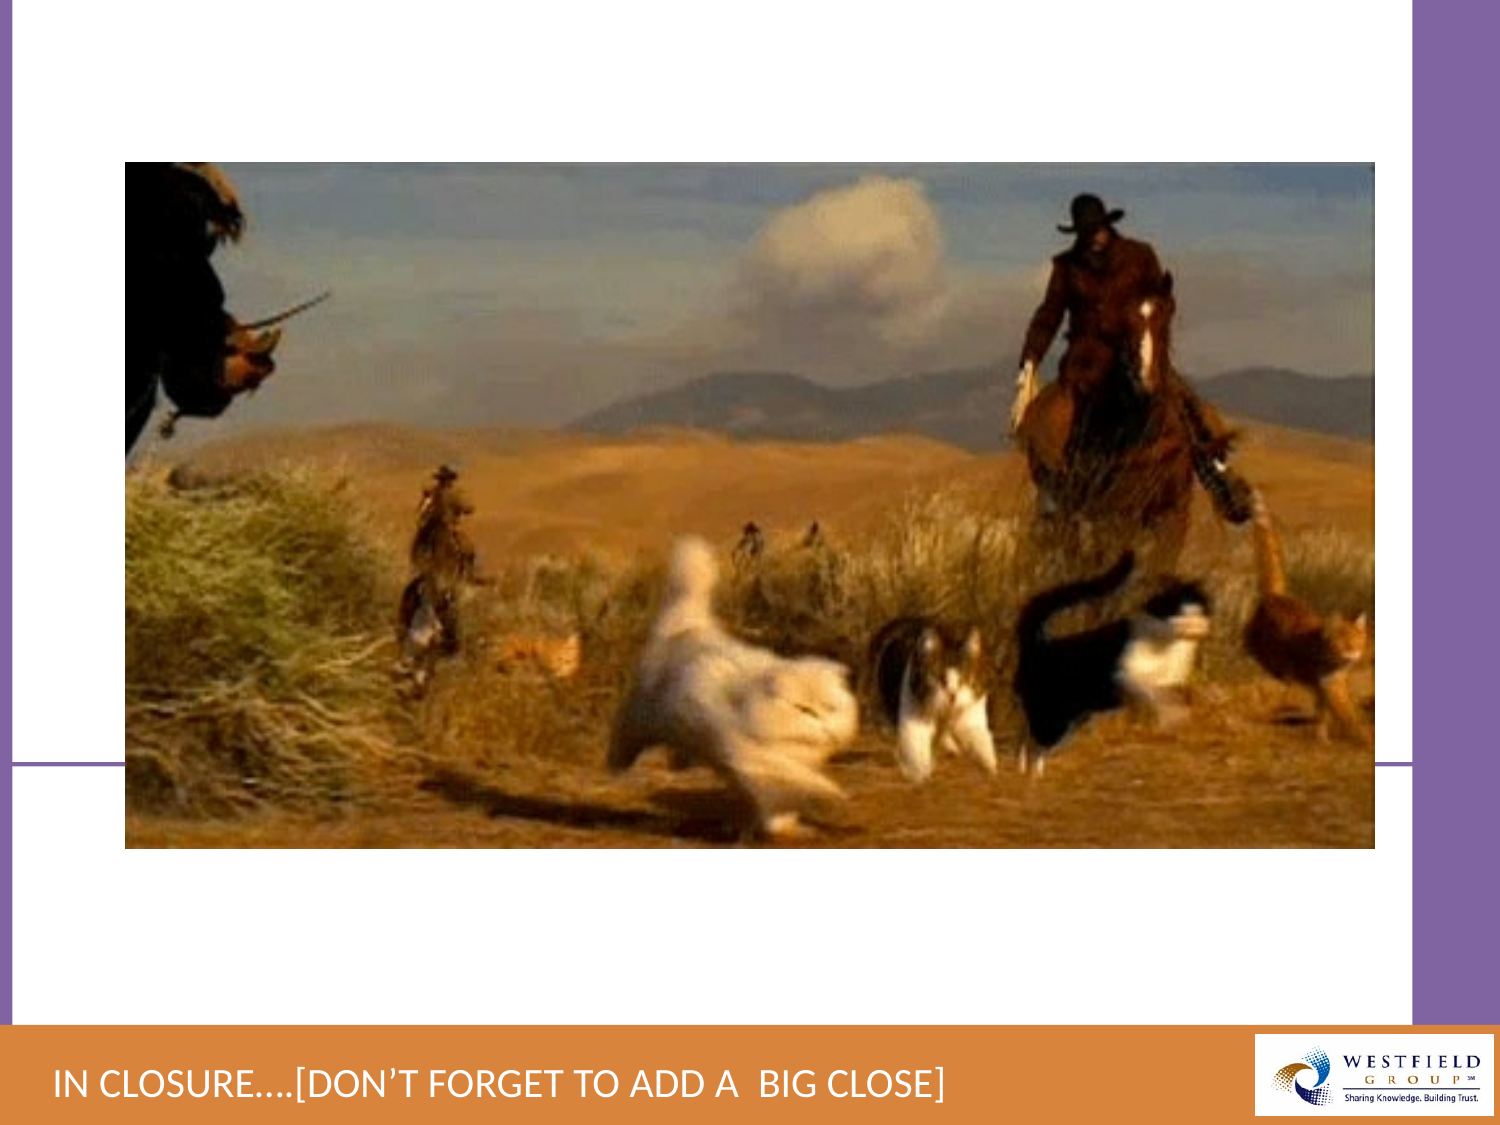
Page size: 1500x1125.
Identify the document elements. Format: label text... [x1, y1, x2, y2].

picture [1255, 1034, 1494, 1116]
picture [124, 162, 1376, 850]
text_box In closure….[don’t forget to add a big close] [37, 1037, 1225, 1125]
